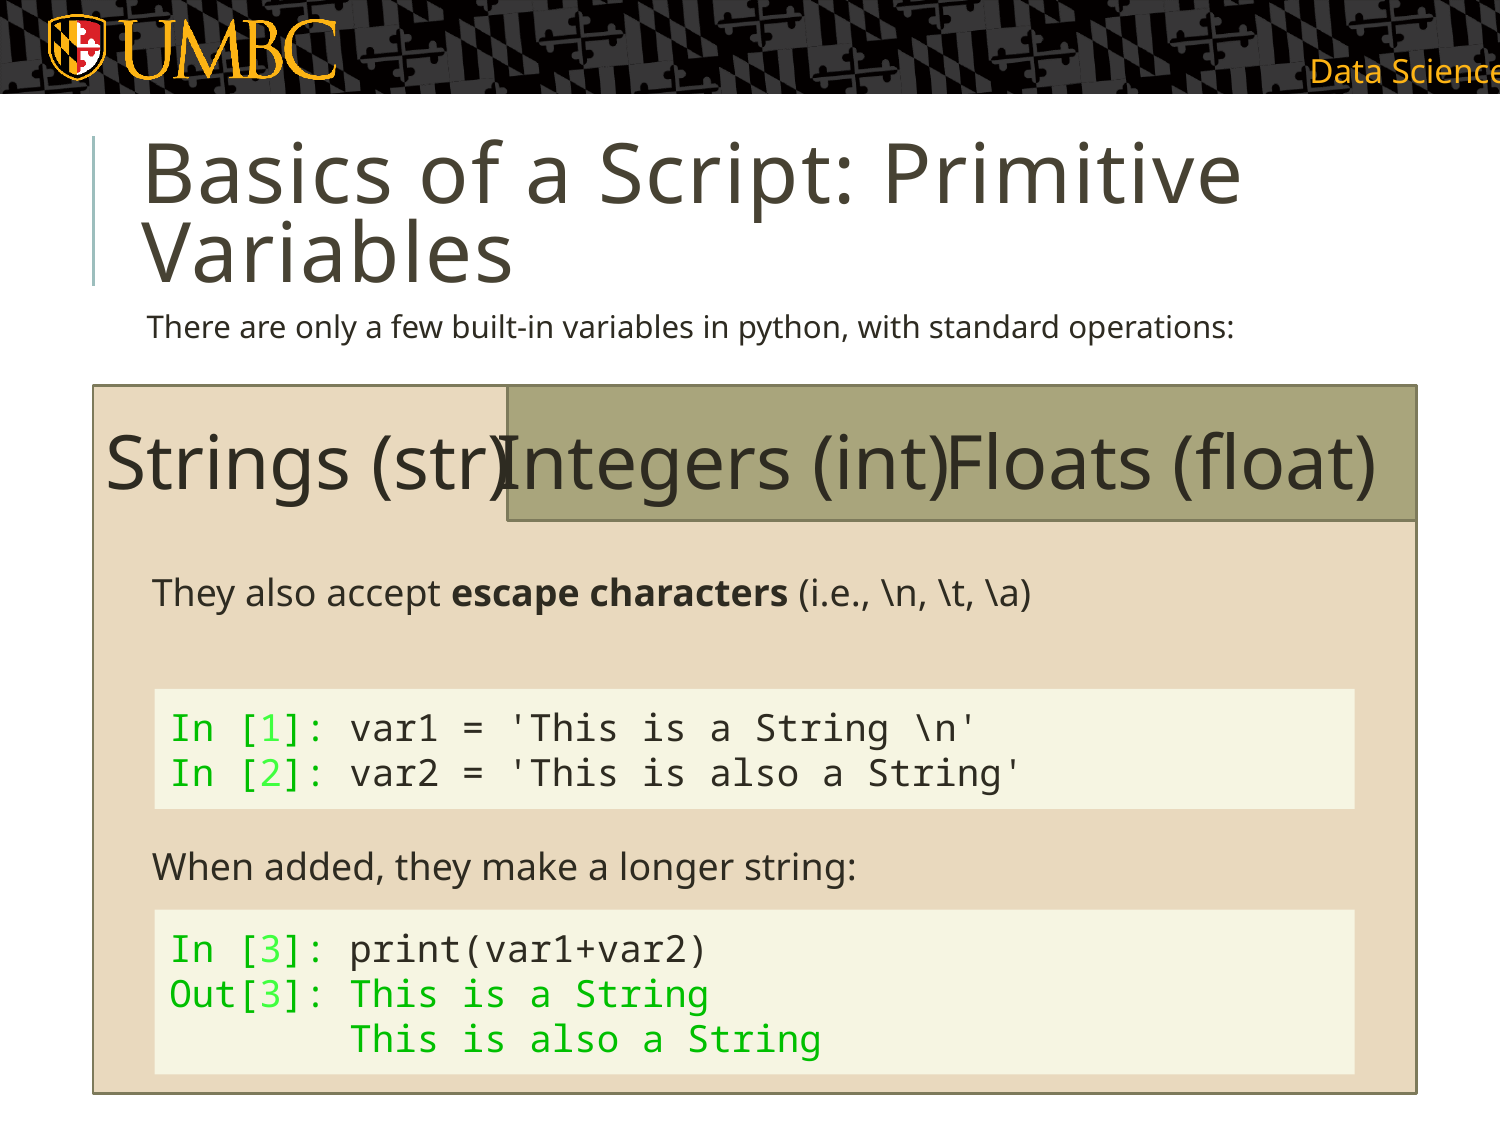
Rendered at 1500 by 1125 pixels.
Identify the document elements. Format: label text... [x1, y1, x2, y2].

text_box Integers (int) [481, 407, 929, 513]
text_box [506, 384, 1418, 522]
text_box In [1]: var1 = 'This is a String \n' In [2]: var2 = 'This is also a String' [154, 688, 1355, 809]
text_box Strings (str) [90, 407, 481, 513]
picture [0, 0, 1500, 94]
text_box In [3]: print(var1+var2) Out[3]: This is a String This is also a String [154, 909, 1355, 1075]
text_box There are only a few built-in variables in python, with standard operations: [125, 304, 1322, 370]
text_box [92, 513, 1418, 1095]
text_box Floats (float) [929, 407, 1393, 513]
title Basics of a Script: Primitive Variables [126, 96, 1322, 304]
text_box When added, they make a longer string: [137, 835, 1366, 895]
text_box [92, 384, 506, 407]
text_box They also accept escape characters (i.e., \n, \t, \a) [137, 562, 1366, 622]
